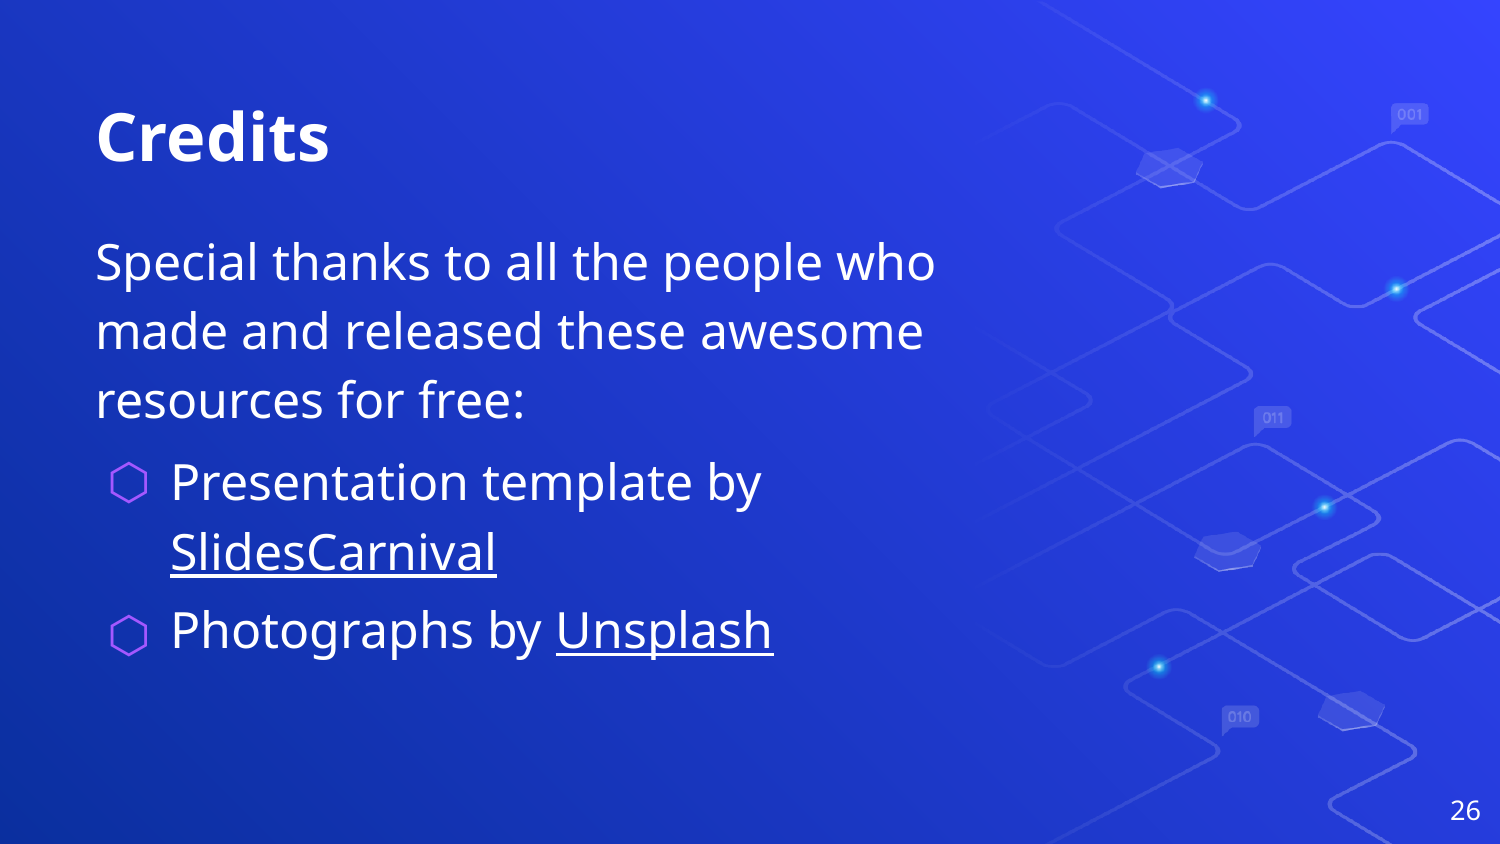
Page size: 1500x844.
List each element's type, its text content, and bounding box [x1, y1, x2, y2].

picture [0, 0, 1500, 844]
title Credits [95, 33, 1082, 175]
slide_number 26 [1391, 779, 1482, 844]
list Special thanks to all the people who made and released these awesome resources for free: Presentation template by SlidesCarnival Photographs by Unsplash [95, 221, 1082, 741]
